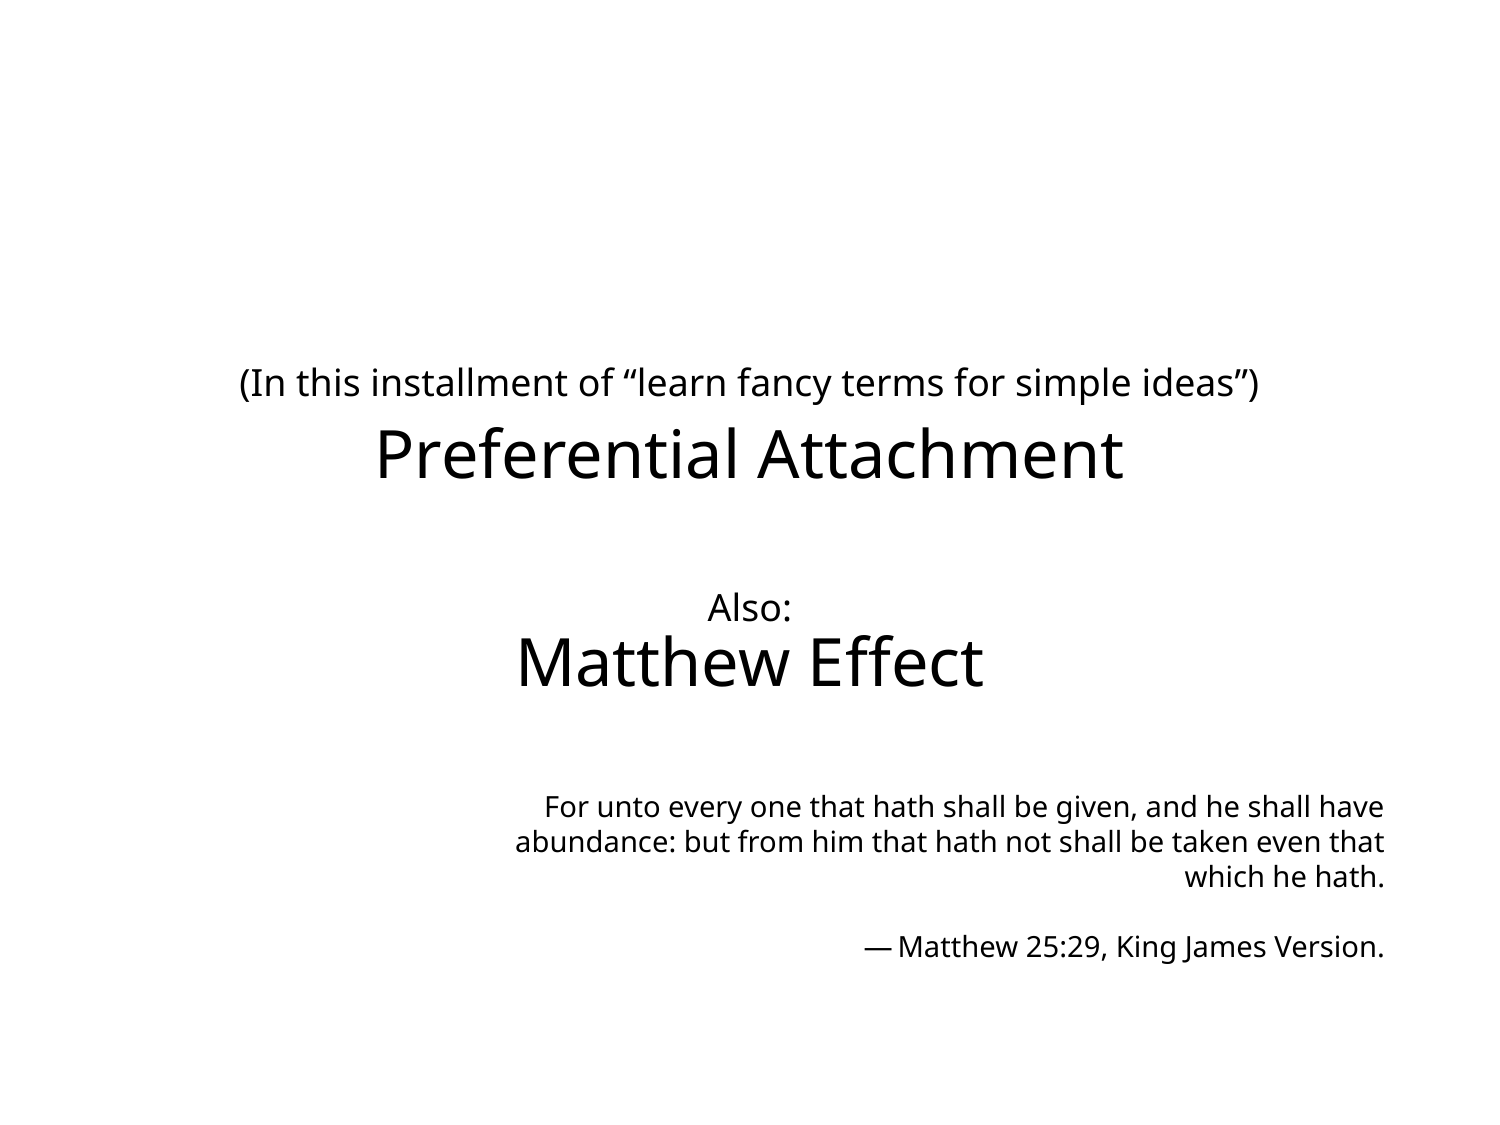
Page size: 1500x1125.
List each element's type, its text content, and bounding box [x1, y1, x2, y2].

text_box Also: [0, 576, 1500, 637]
text_box (In this installment of “learn fancy terms for simple ideas”) [0, 351, 1500, 403]
text_box Matthew Effect [0, 637, 1500, 708]
text_box Preferential Attachment [0, 403, 1500, 499]
text_box For unto every one that hath shall be given, and he shall have abundance: but from him that hath not shall be taken even that which he hath. — Matthew 25:29, King James Version. [499, 780, 1400, 971]
